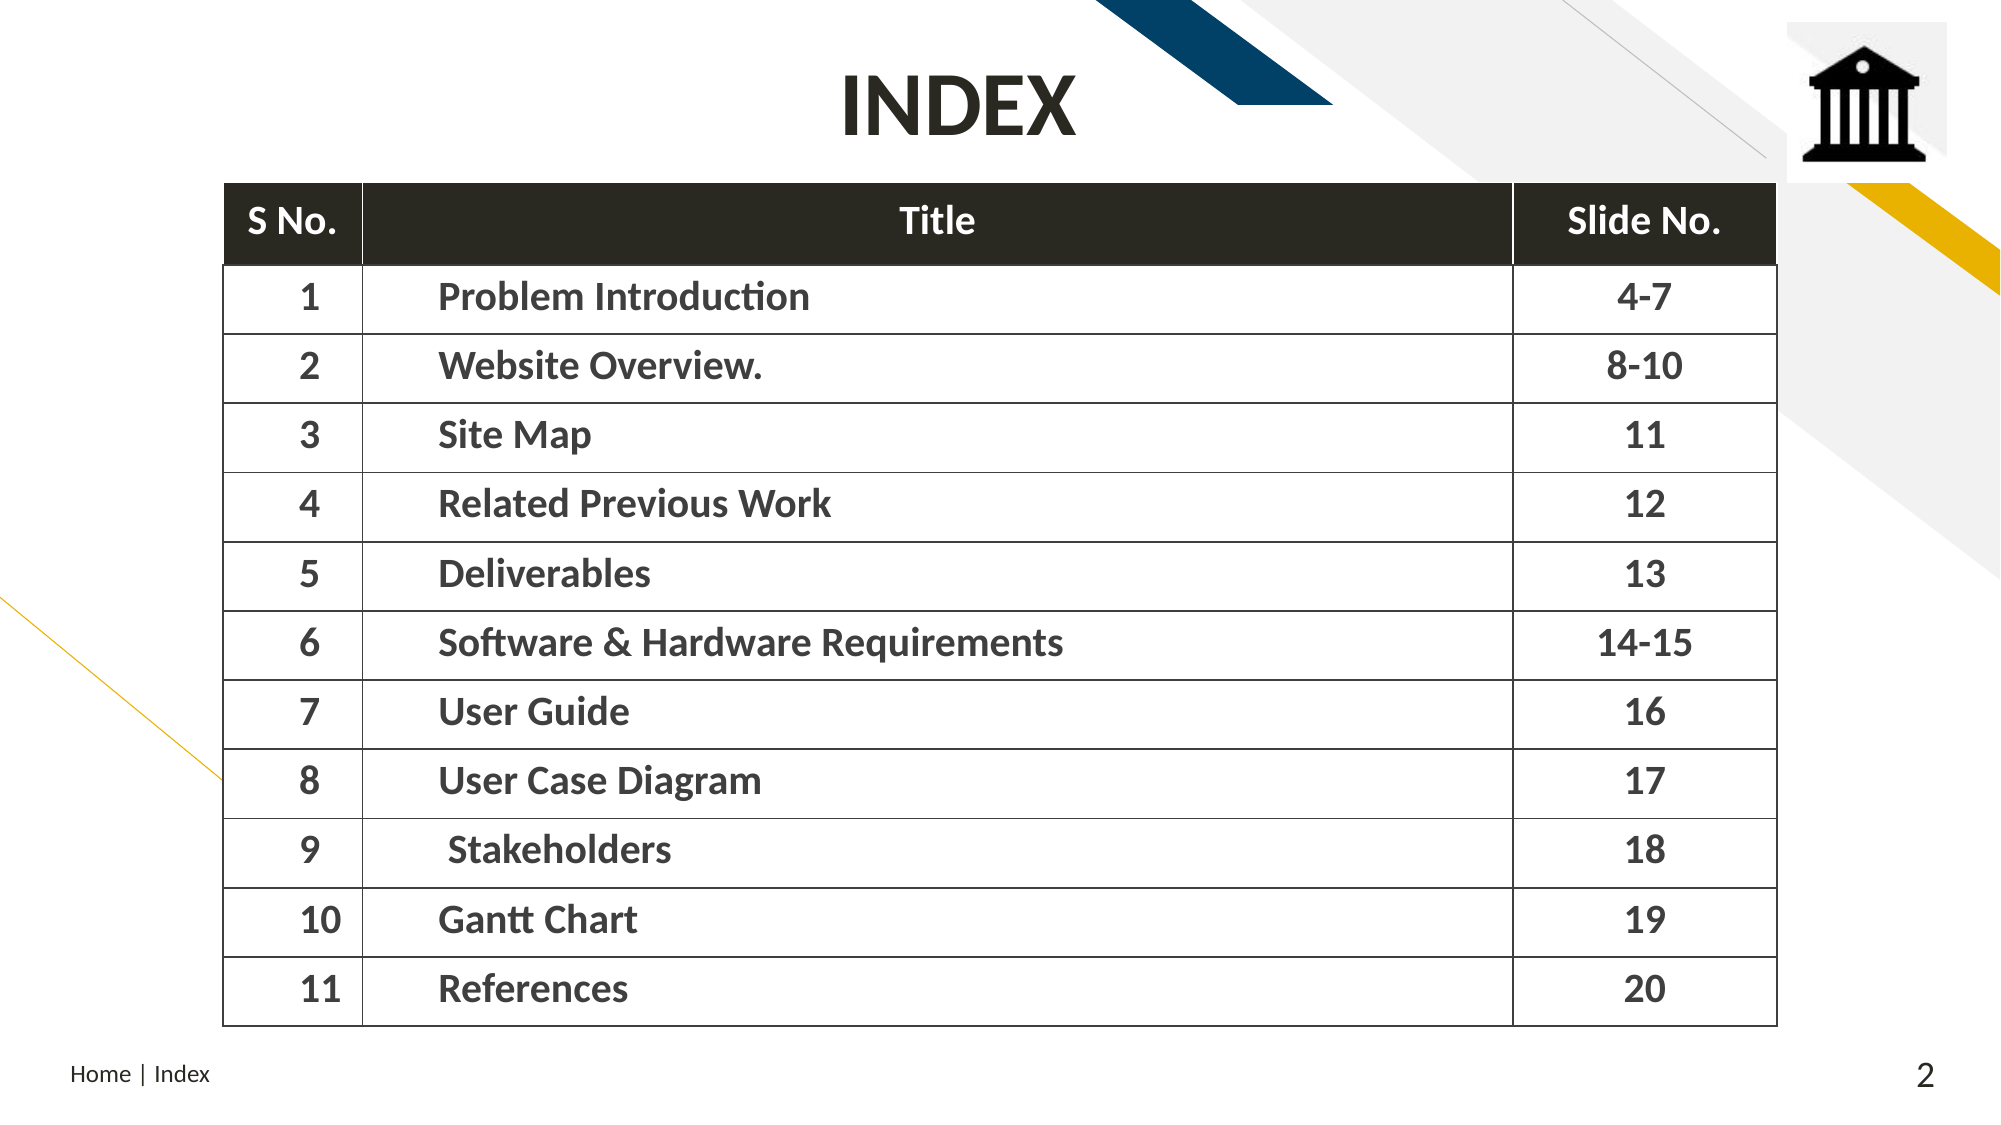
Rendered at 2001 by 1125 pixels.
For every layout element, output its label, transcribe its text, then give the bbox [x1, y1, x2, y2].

table_cell User Guide [363, 681, 1512, 748]
table_cell 8 [224, 750, 362, 818]
slide_number 2 [1828, 1042, 1950, 1103]
table_cell 18 [1514, 819, 1776, 887]
table_cell References [363, 958, 1512, 1025]
table_header Slide No. [1514, 183, 1776, 264]
table_cell Deliverables [363, 543, 1512, 610]
table_header S No. [224, 183, 362, 264]
table_cell Related Previous Work [363, 473, 1512, 541]
table_cell 16 [1514, 681, 1776, 748]
table_cell Site Map [363, 404, 1512, 472]
table_cell 4-7 [1514, 266, 1776, 333]
table_cell Stakeholders [363, 819, 1512, 887]
table_cell 13 [1514, 543, 1776, 610]
table_cell 2 [224, 335, 362, 402]
table_header Title [363, 183, 1512, 264]
table_cell Website Overview. [363, 335, 1512, 402]
table_cell 9 [224, 819, 362, 887]
table_cell 19 [1514, 889, 1776, 956]
table_cell 17 [1514, 750, 1776, 818]
footer Home | Index [55, 1042, 731, 1103]
table_cell 5 [224, 543, 362, 610]
table_cell 7 [224, 681, 362, 748]
table_cell 10 [224, 889, 362, 956]
table_cell 11 [224, 958, 362, 1025]
picture [1787, 22, 1947, 183]
table_cell Software & Hardware Requirements [363, 612, 1512, 679]
table_cell User Case Diagram [363, 750, 1512, 818]
title INDEX [88, 27, 1787, 156]
table_cell 6 [224, 612, 362, 679]
table_cell 11 [1514, 404, 1776, 472]
table_cell 14-15 [1514, 612, 1776, 679]
table_cell Gantt Chart [363, 889, 1512, 956]
table_cell 20 [1514, 958, 1776, 1025]
table_cell 8-10 [1514, 335, 1776, 402]
table_cell 4 [224, 473, 362, 541]
table_cell 1 [224, 266, 362, 333]
table_cell Problem Introduction [363, 266, 1512, 333]
table_cell 12 [1514, 473, 1776, 541]
table_cell 3 [224, 404, 362, 472]
